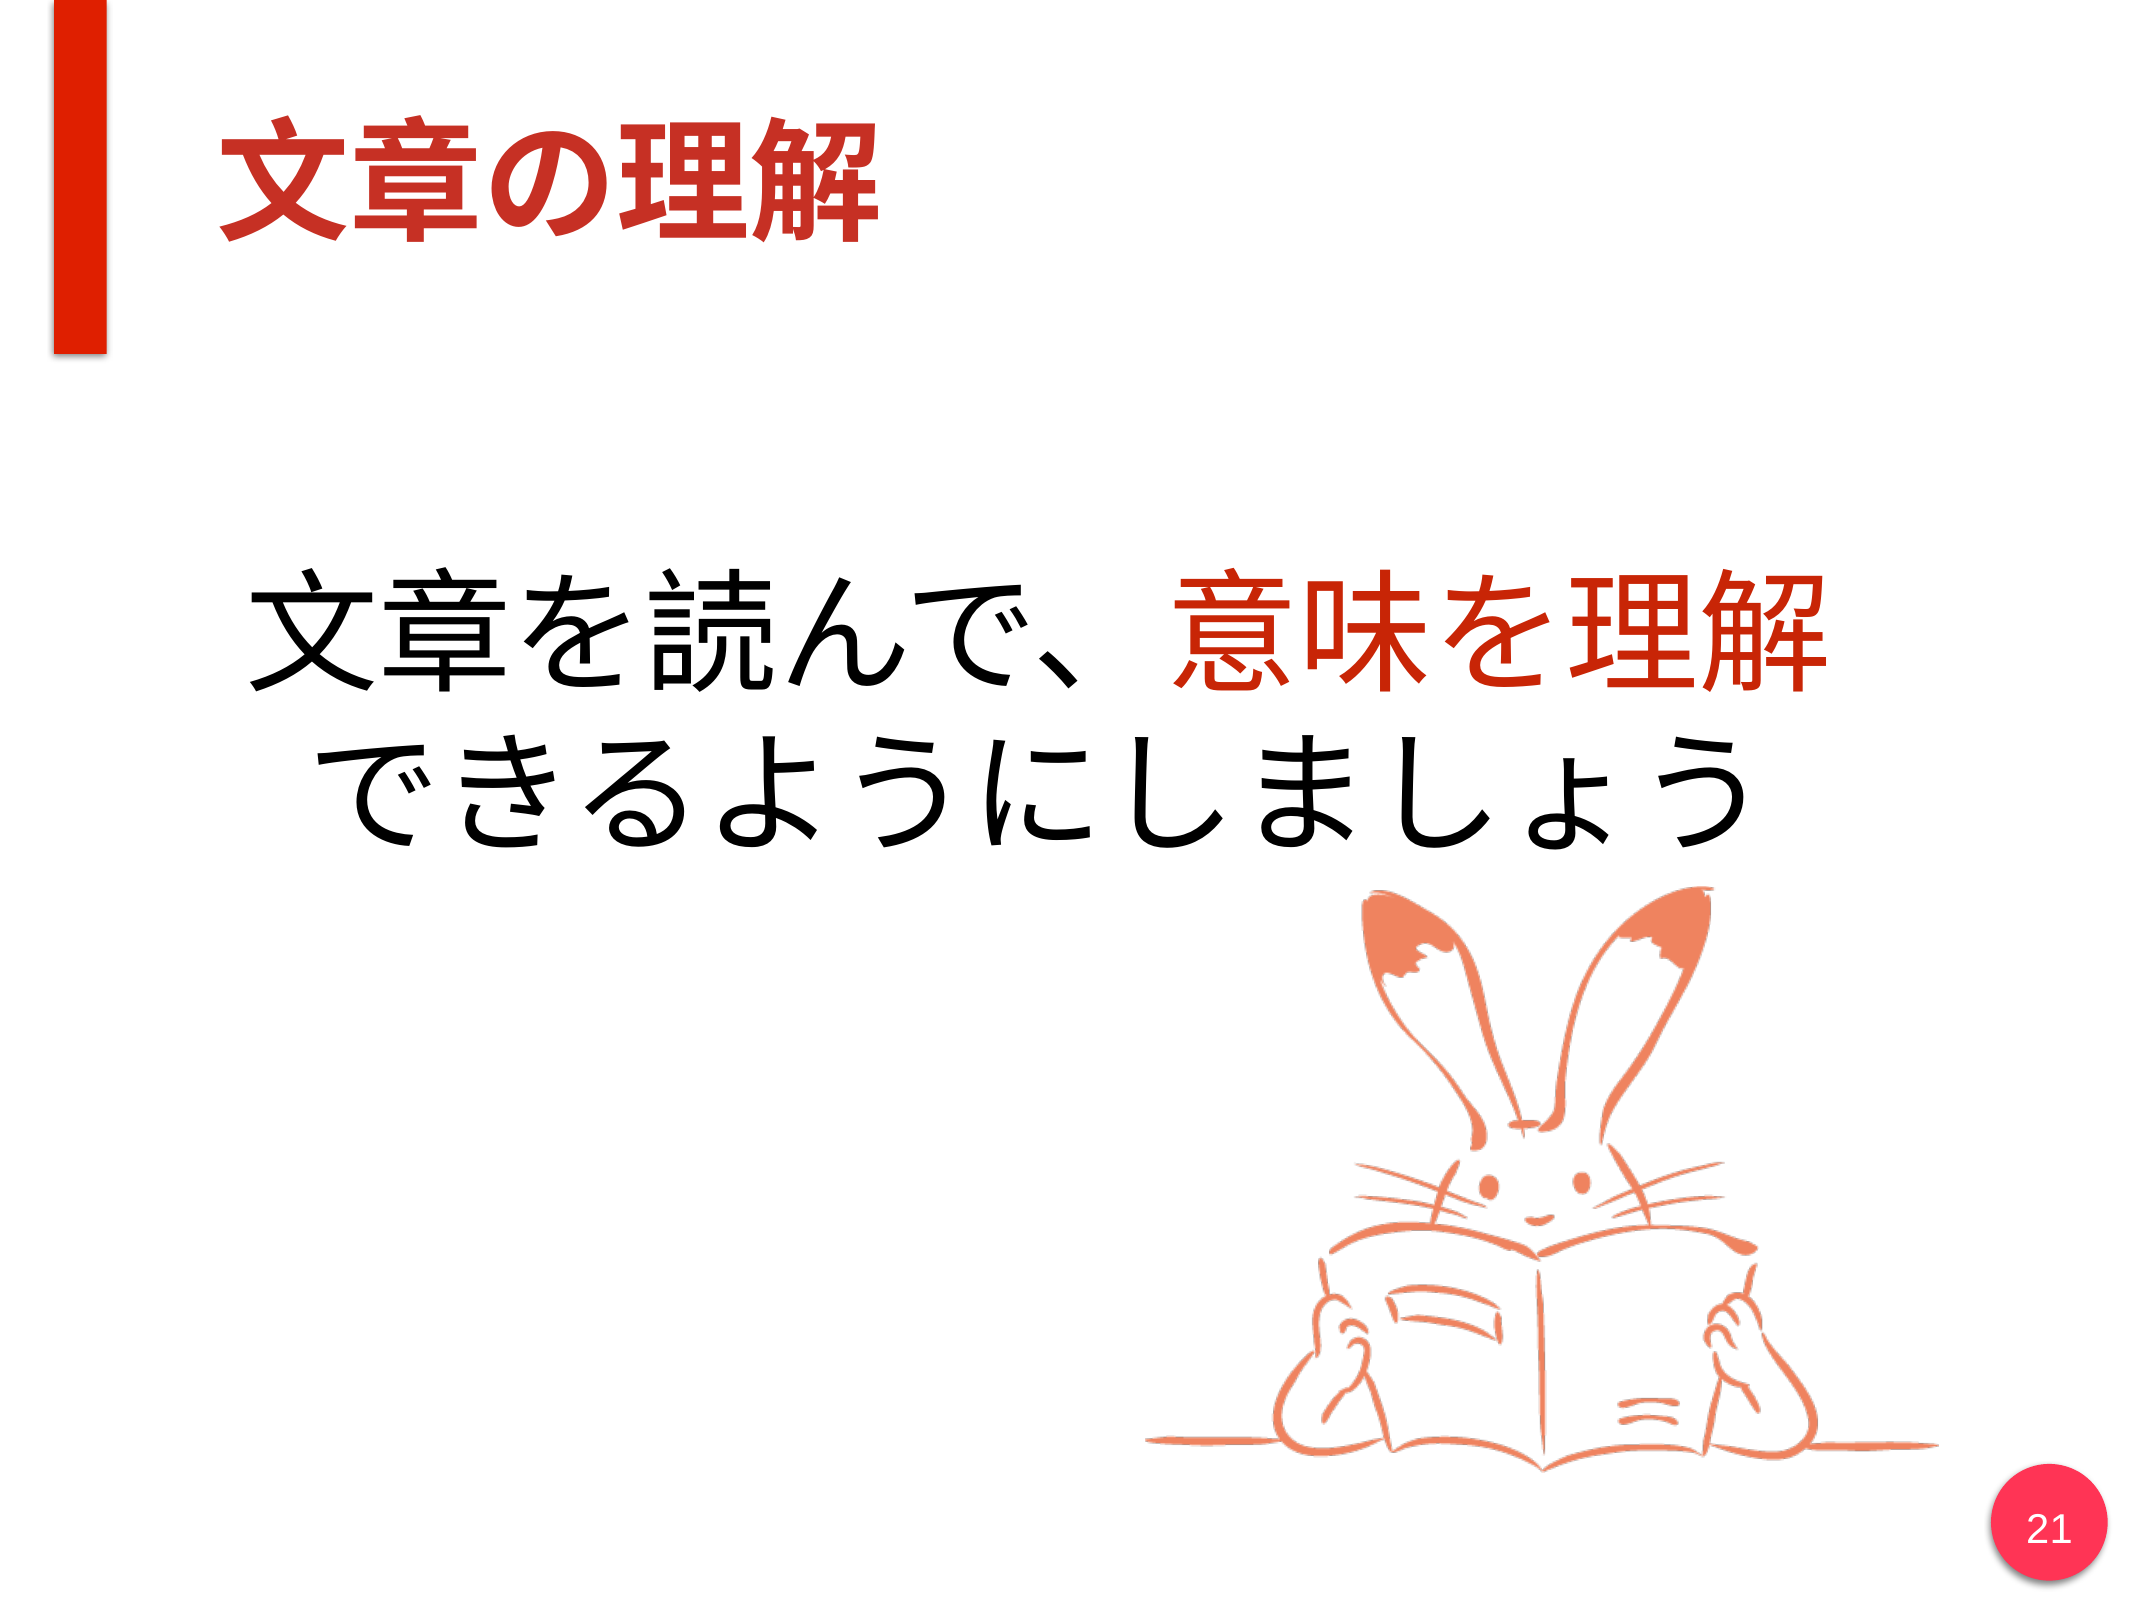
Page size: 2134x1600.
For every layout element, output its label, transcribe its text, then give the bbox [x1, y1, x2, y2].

text_box 文章を読んで、意味を理解できるようにしましょう [227, 452, 1851, 965]
picture [1145, 886, 1940, 1473]
title 文章の理解 [208, 18, 2030, 336]
slide_number 21 [2012, 1493, 2087, 1600]
